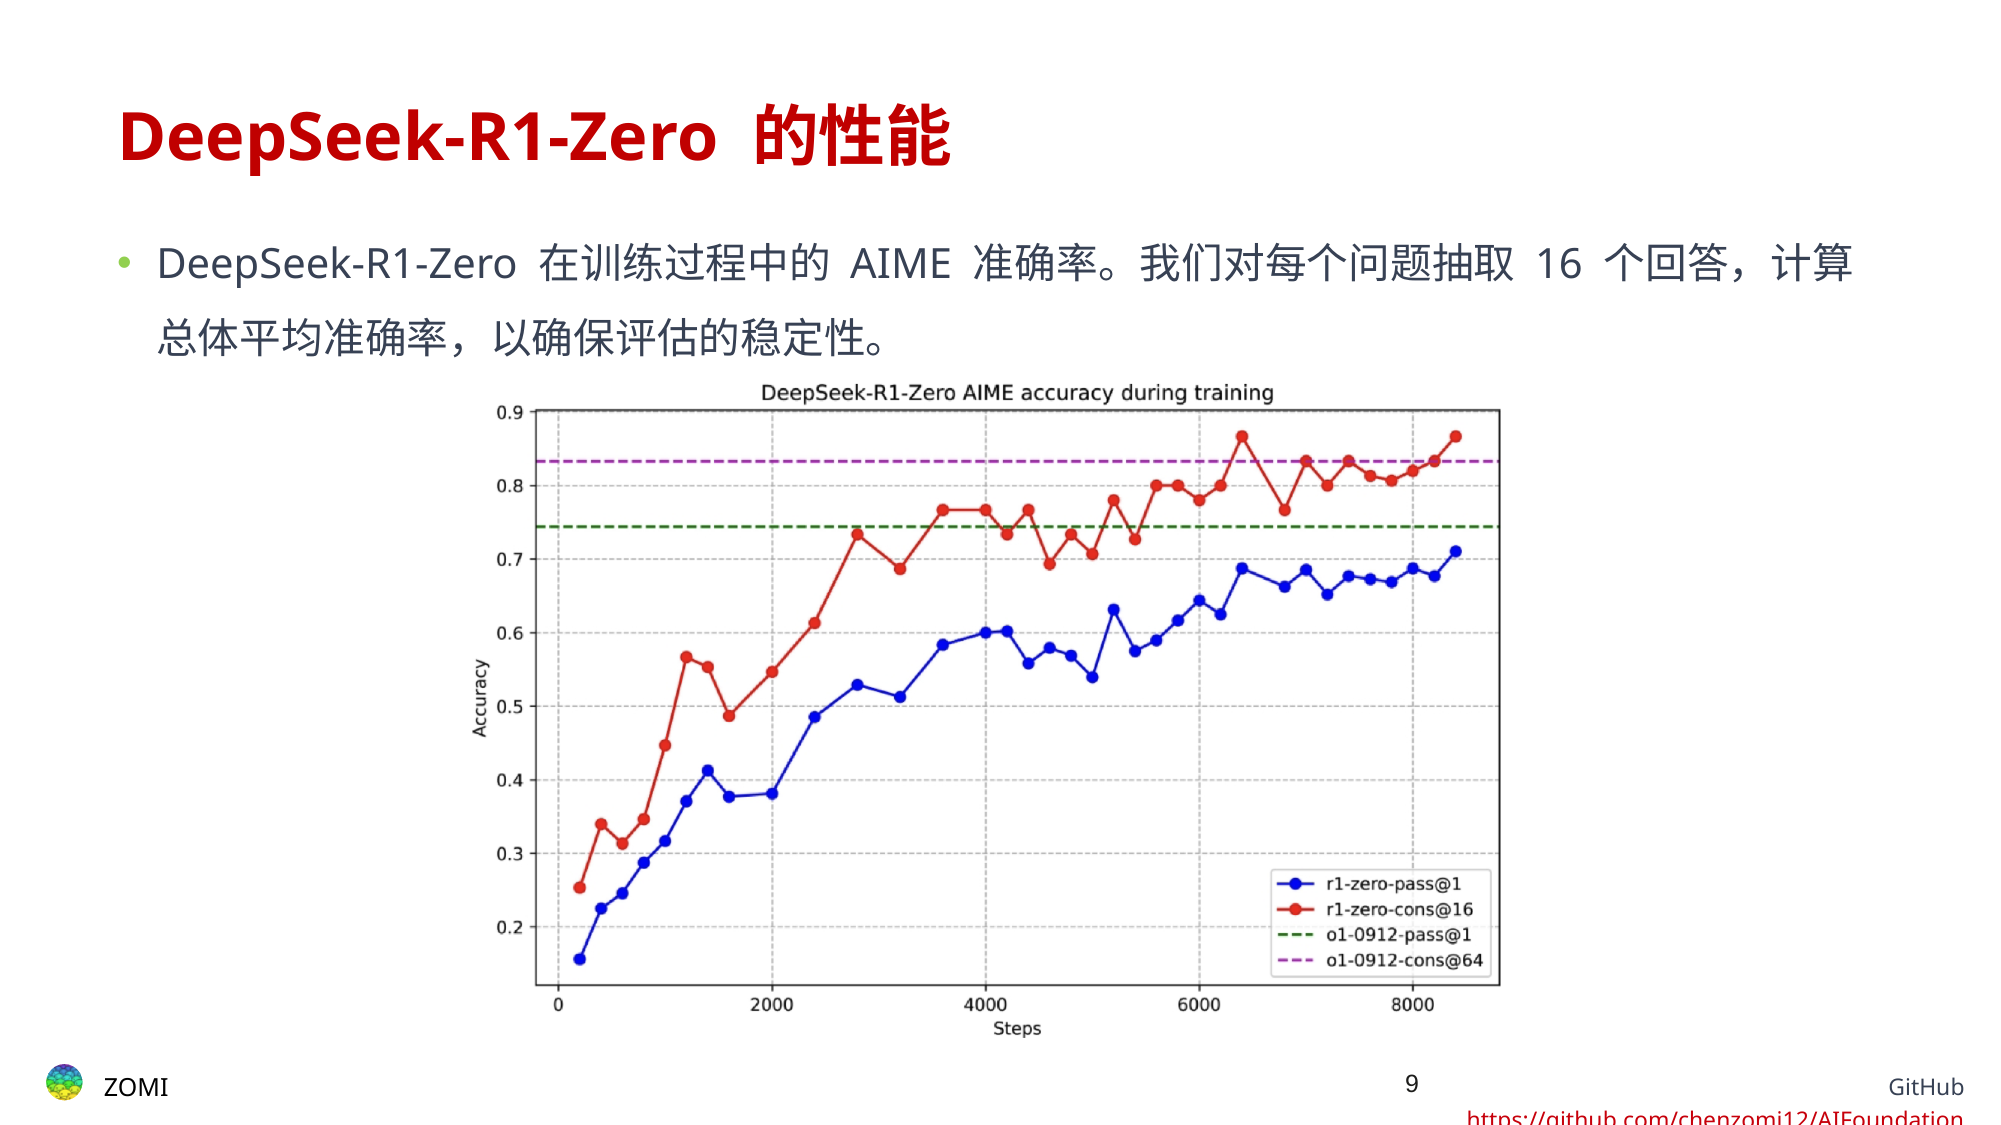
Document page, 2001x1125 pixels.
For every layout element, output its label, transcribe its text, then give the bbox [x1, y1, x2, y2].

picture [460, 369, 1541, 1040]
list DeepSeek-R1-Zero 在训练过程中的 AIME 准确率。我们对每个问题抽取 16 个回答，计算总体平均准确率，以确保评估的稳定性。 [102, 204, 1901, 1043]
picture [47, 1065, 82, 1100]
title DeepSeek-R1-Zero 的性能 [102, 85, 1901, 183]
